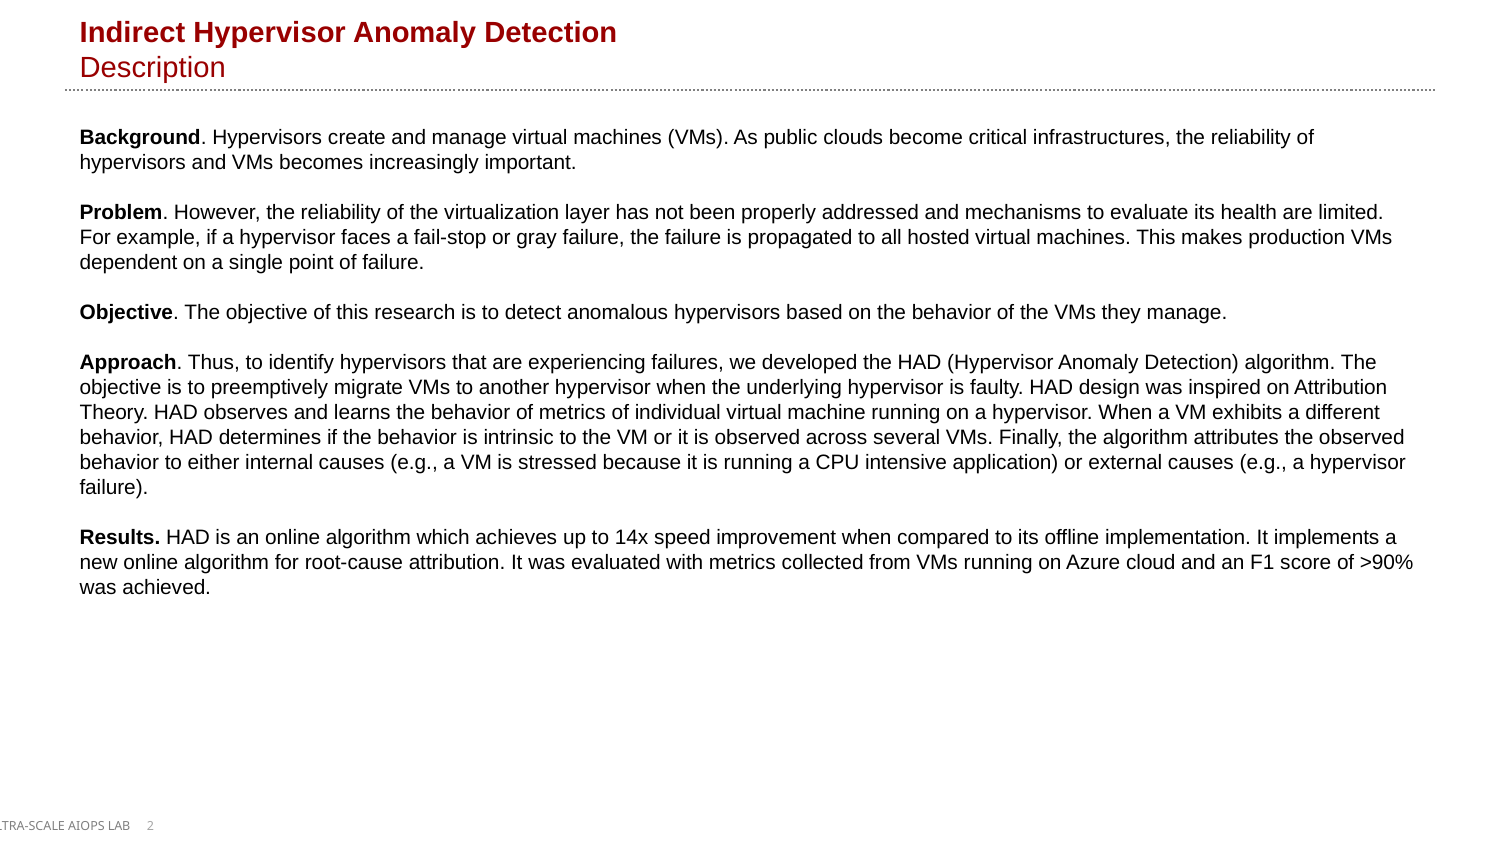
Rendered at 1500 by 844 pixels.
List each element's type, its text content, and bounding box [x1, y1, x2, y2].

title Indirect Hypervisor Anomaly Detection Description [64, 0, 1436, 91]
text_box Background. Hypervisors create and manage virtual machines (VMs). As public clouds become critical infrastructures, the reliability of hypervisors and VMs becomes increasingly important. Problem. However, the reliability of the virtualization layer has not been properly addressed and mechanisms to evaluate its health are limited. For example, if a hypervisor faces a fail-stop or gray failure, the failure is propagated to all hosted virtual machines. This makes production VMs dependent on a single point of failure. Objective. The objective of this research is to detect anomalous hypervisors based on the behavior of the VMs they manage. Approach. Thus, to identify hypervisors that are experiencing failures, we developed the HAD (Hypervisor Anomaly Detection) algorithm. The objective is to preemptively migrate VMs to another hypervisor when the underlying hypervisor is faulty. HAD design was inspired on Attribution Theory. HAD observes and learns the behavior of metrics of individual virtual machine running on a hypervisor. When a VM exhibits a different behavior, HAD determines if the behavior is intrinsic to the VM or it is observed across several VMs. Finally, the algorithm attributes the observed behavior to either internal causes (e.g., a VM is stressed because it is running a CPU intensive application) or external causes (e.g., a hypervisor failure). Results. HAD is an online algorithm which achieves up to 14x speed improvement when compared to its offline implementation. It implements a new online algorithm for root-cause attribution. It was evaluated with metrics collected from VMs running on Azure cloud and an F1 score of >90% was achieved. [64, 116, 1436, 606]
